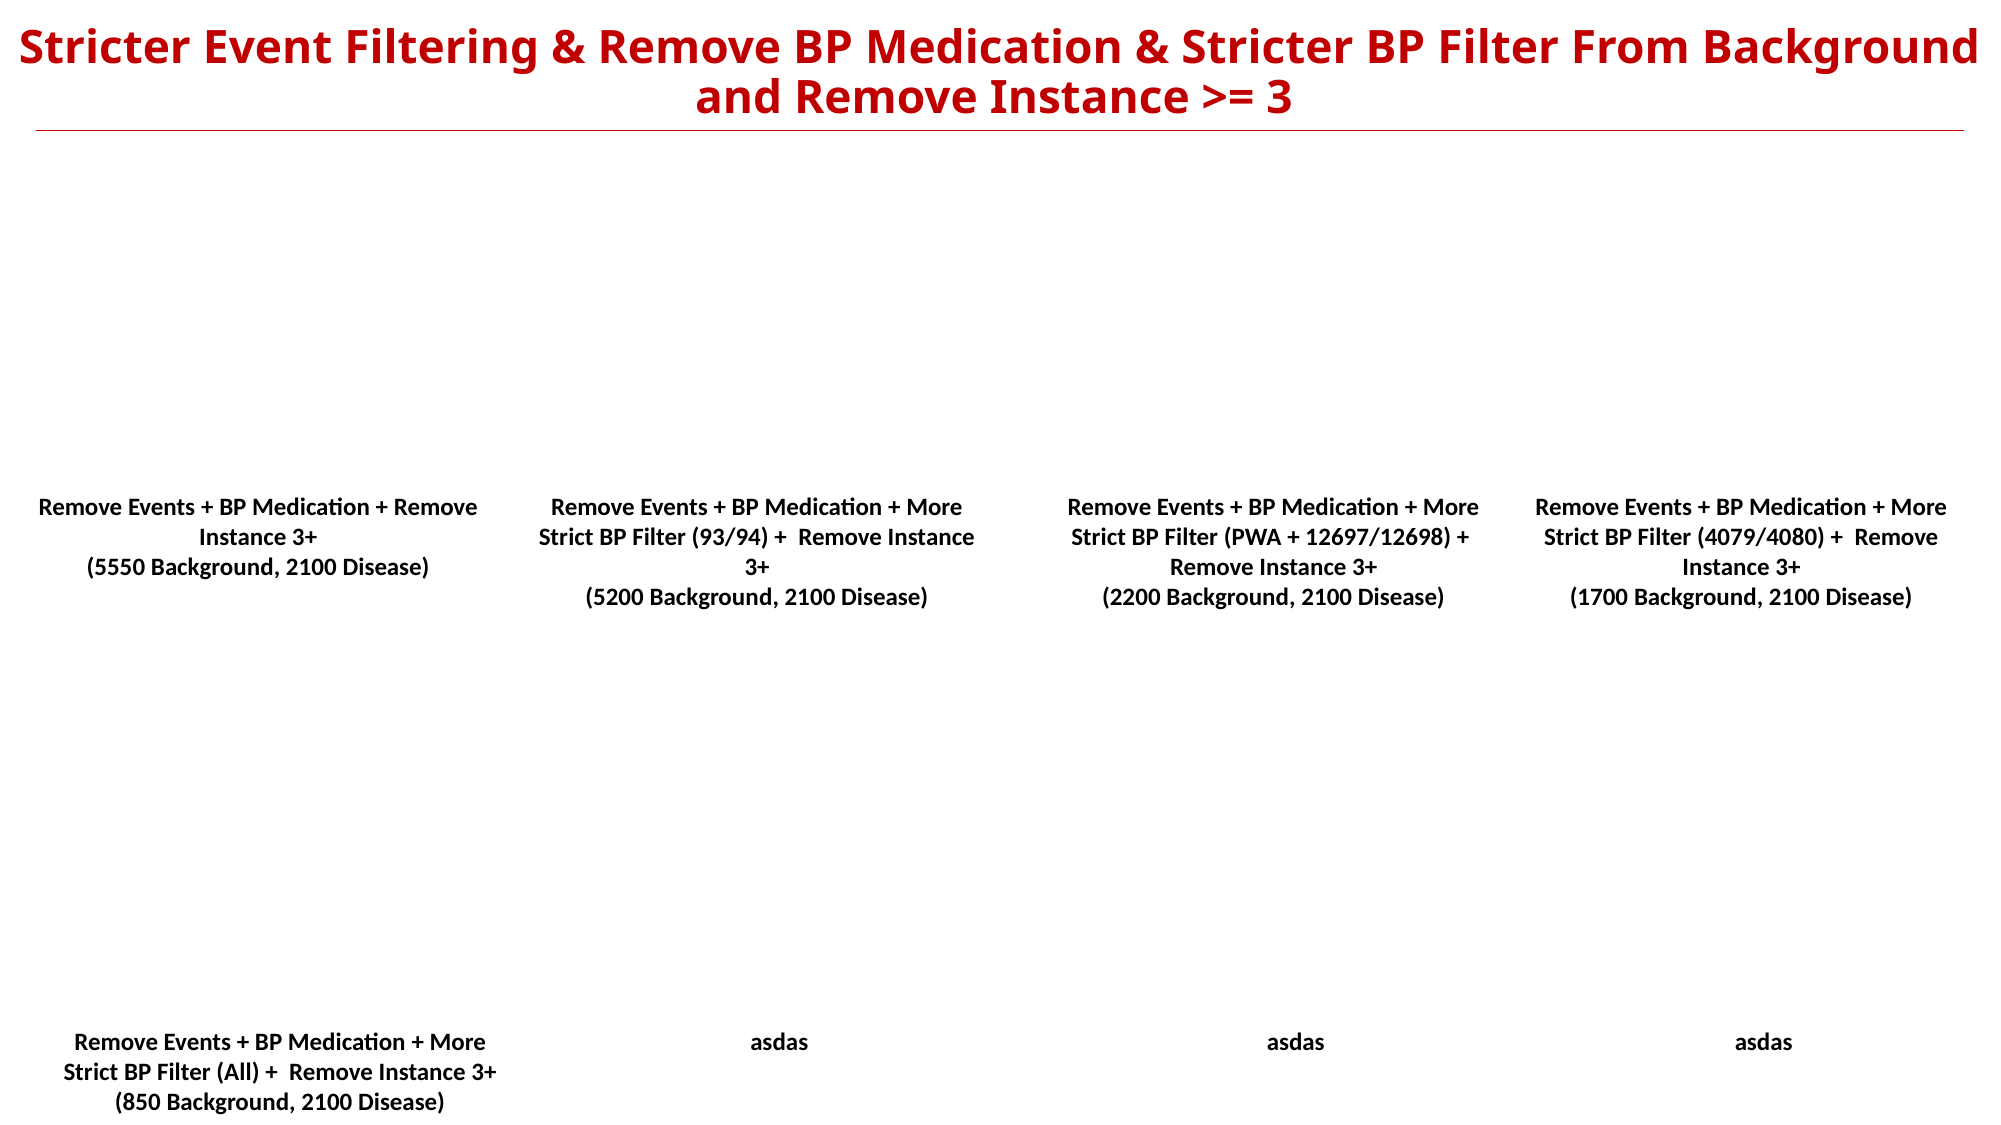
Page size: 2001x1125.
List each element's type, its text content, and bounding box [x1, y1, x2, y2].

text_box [0, 9, 2000, 131]
text_box Remove Events + BP Medication + More Strict BP Filter (All) + Remove Instance 3+ (850 Background, 2100 Disease) [57, 1025, 503, 1116]
text_box Remove Events + BP Medication + More Strict BP Filter (93/94) + Remove Instance 3+ (5200 Background, 2100 Disease) [534, 490, 980, 611]
text_box Remove Events + BP Medication + More Strict BP Filter (4079/4080) + Remove Instance 3+ (1700 Background, 2100 Disease) [1519, 490, 1965, 611]
text_box asdas [1073, 1025, 1519, 1056]
text_box Remove Events + BP Medication + More Strict BP Filter (PWA + 12697/12698) + Remove Instance 3+ (2200 Background, 2100 Disease) [1051, 490, 1497, 611]
text_box asdas [1541, 1025, 1987, 1056]
text_box asdas [556, 1025, 1002, 1056]
text_box Remove Events + BP Medication + Remove Instance 3+ (5550 Background, 2100 Disease) [13, 490, 503, 581]
